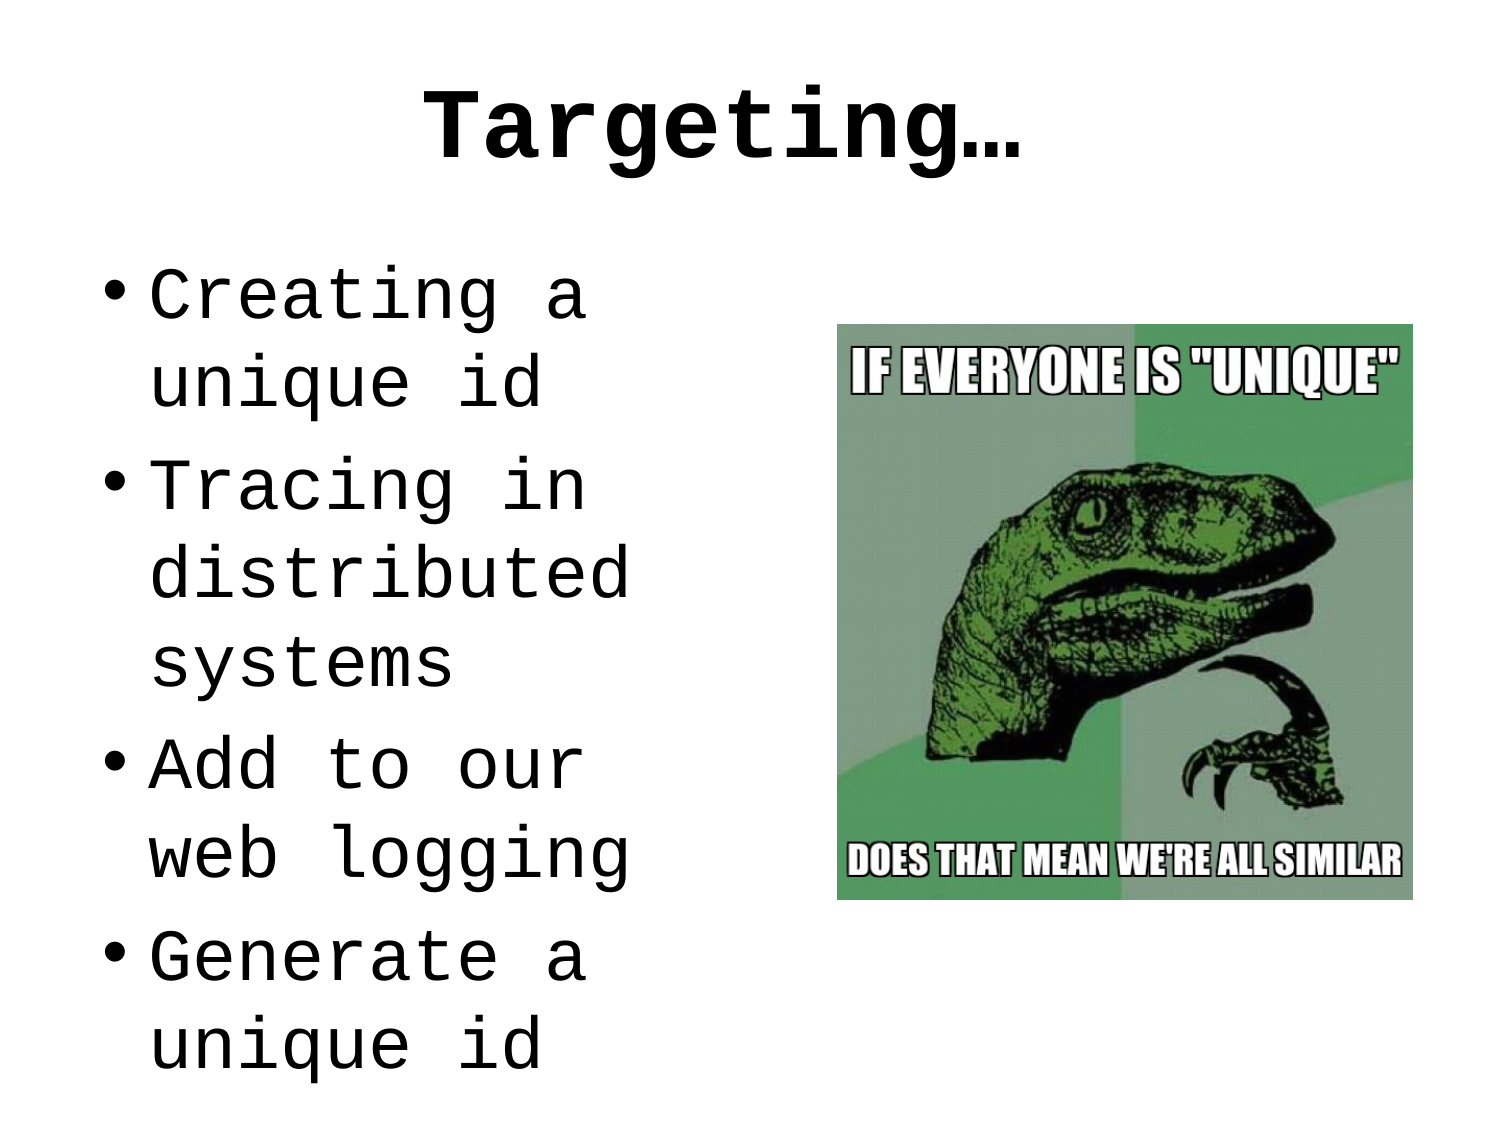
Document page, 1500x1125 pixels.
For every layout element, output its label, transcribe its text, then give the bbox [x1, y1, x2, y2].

picture [837, 324, 1413, 901]
text_box Creating a unique id Tracing in distributed systems Add to our web logging Generate a unique id [87, 237, 773, 1100]
list Targeting… [406, 50, 1063, 213]
